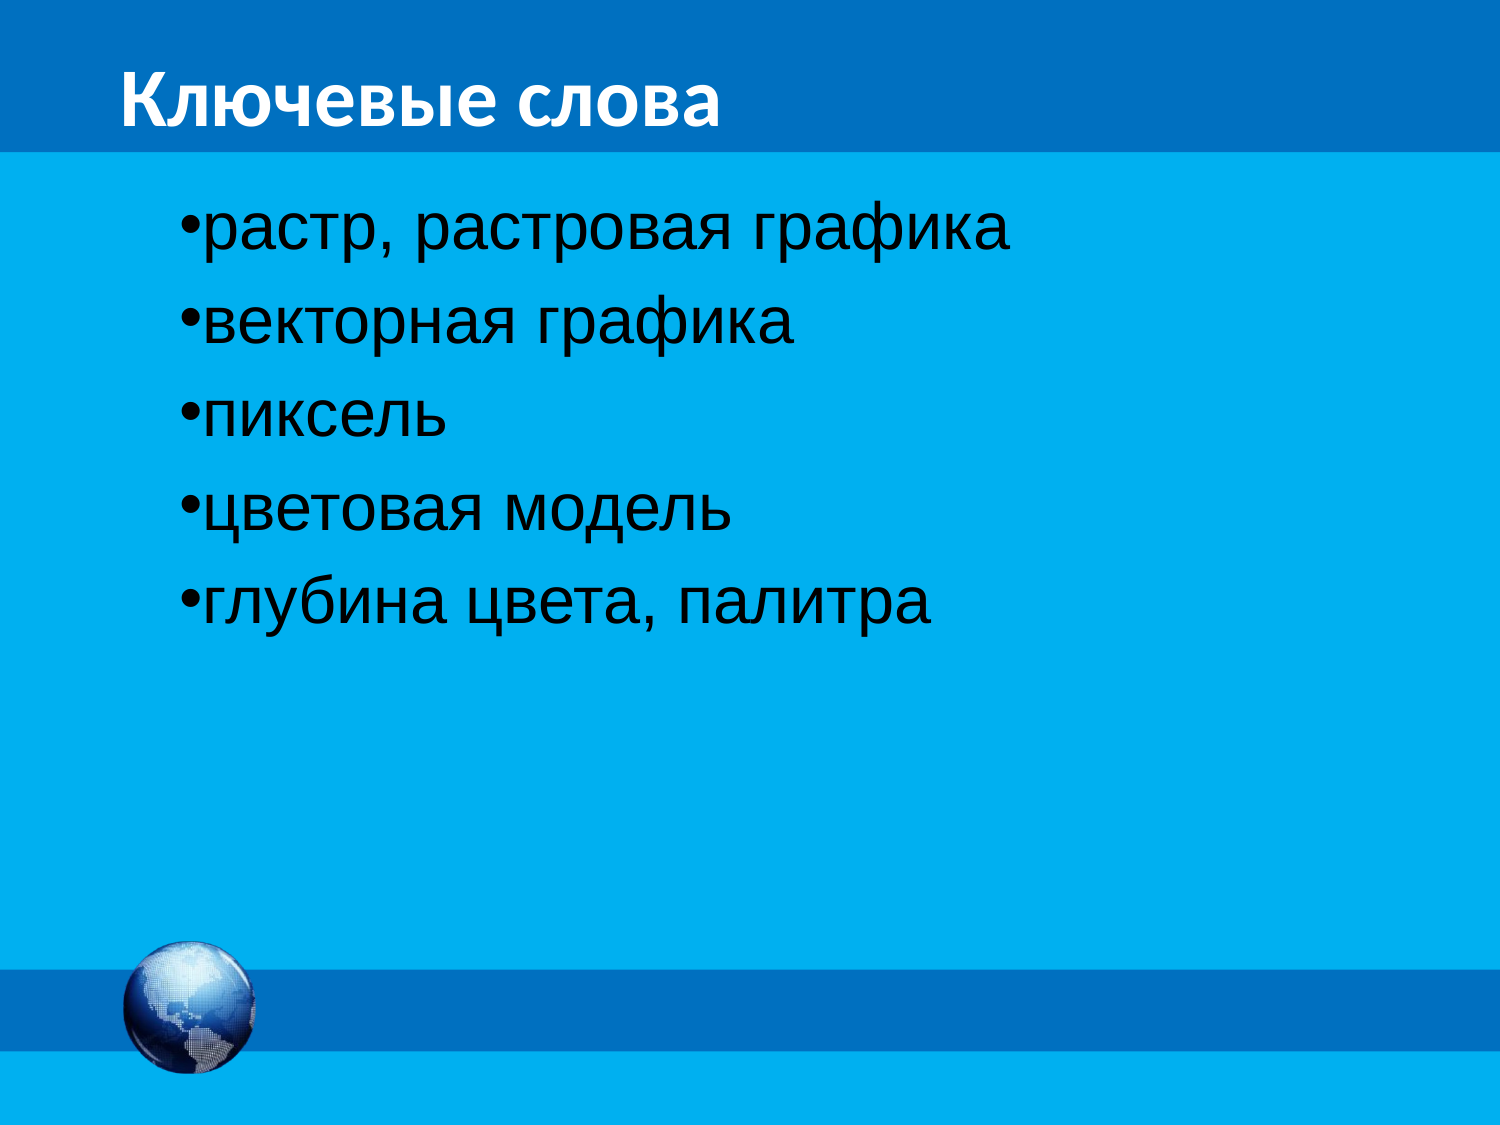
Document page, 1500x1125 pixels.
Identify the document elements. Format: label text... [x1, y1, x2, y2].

title Ключевые слова [105, 45, 1458, 141]
picture [117, 942, 259, 1073]
list растр, растровая графика векторная графика пиксель цветовая модель глубина цвета, палитра [105, 175, 1454, 938]
